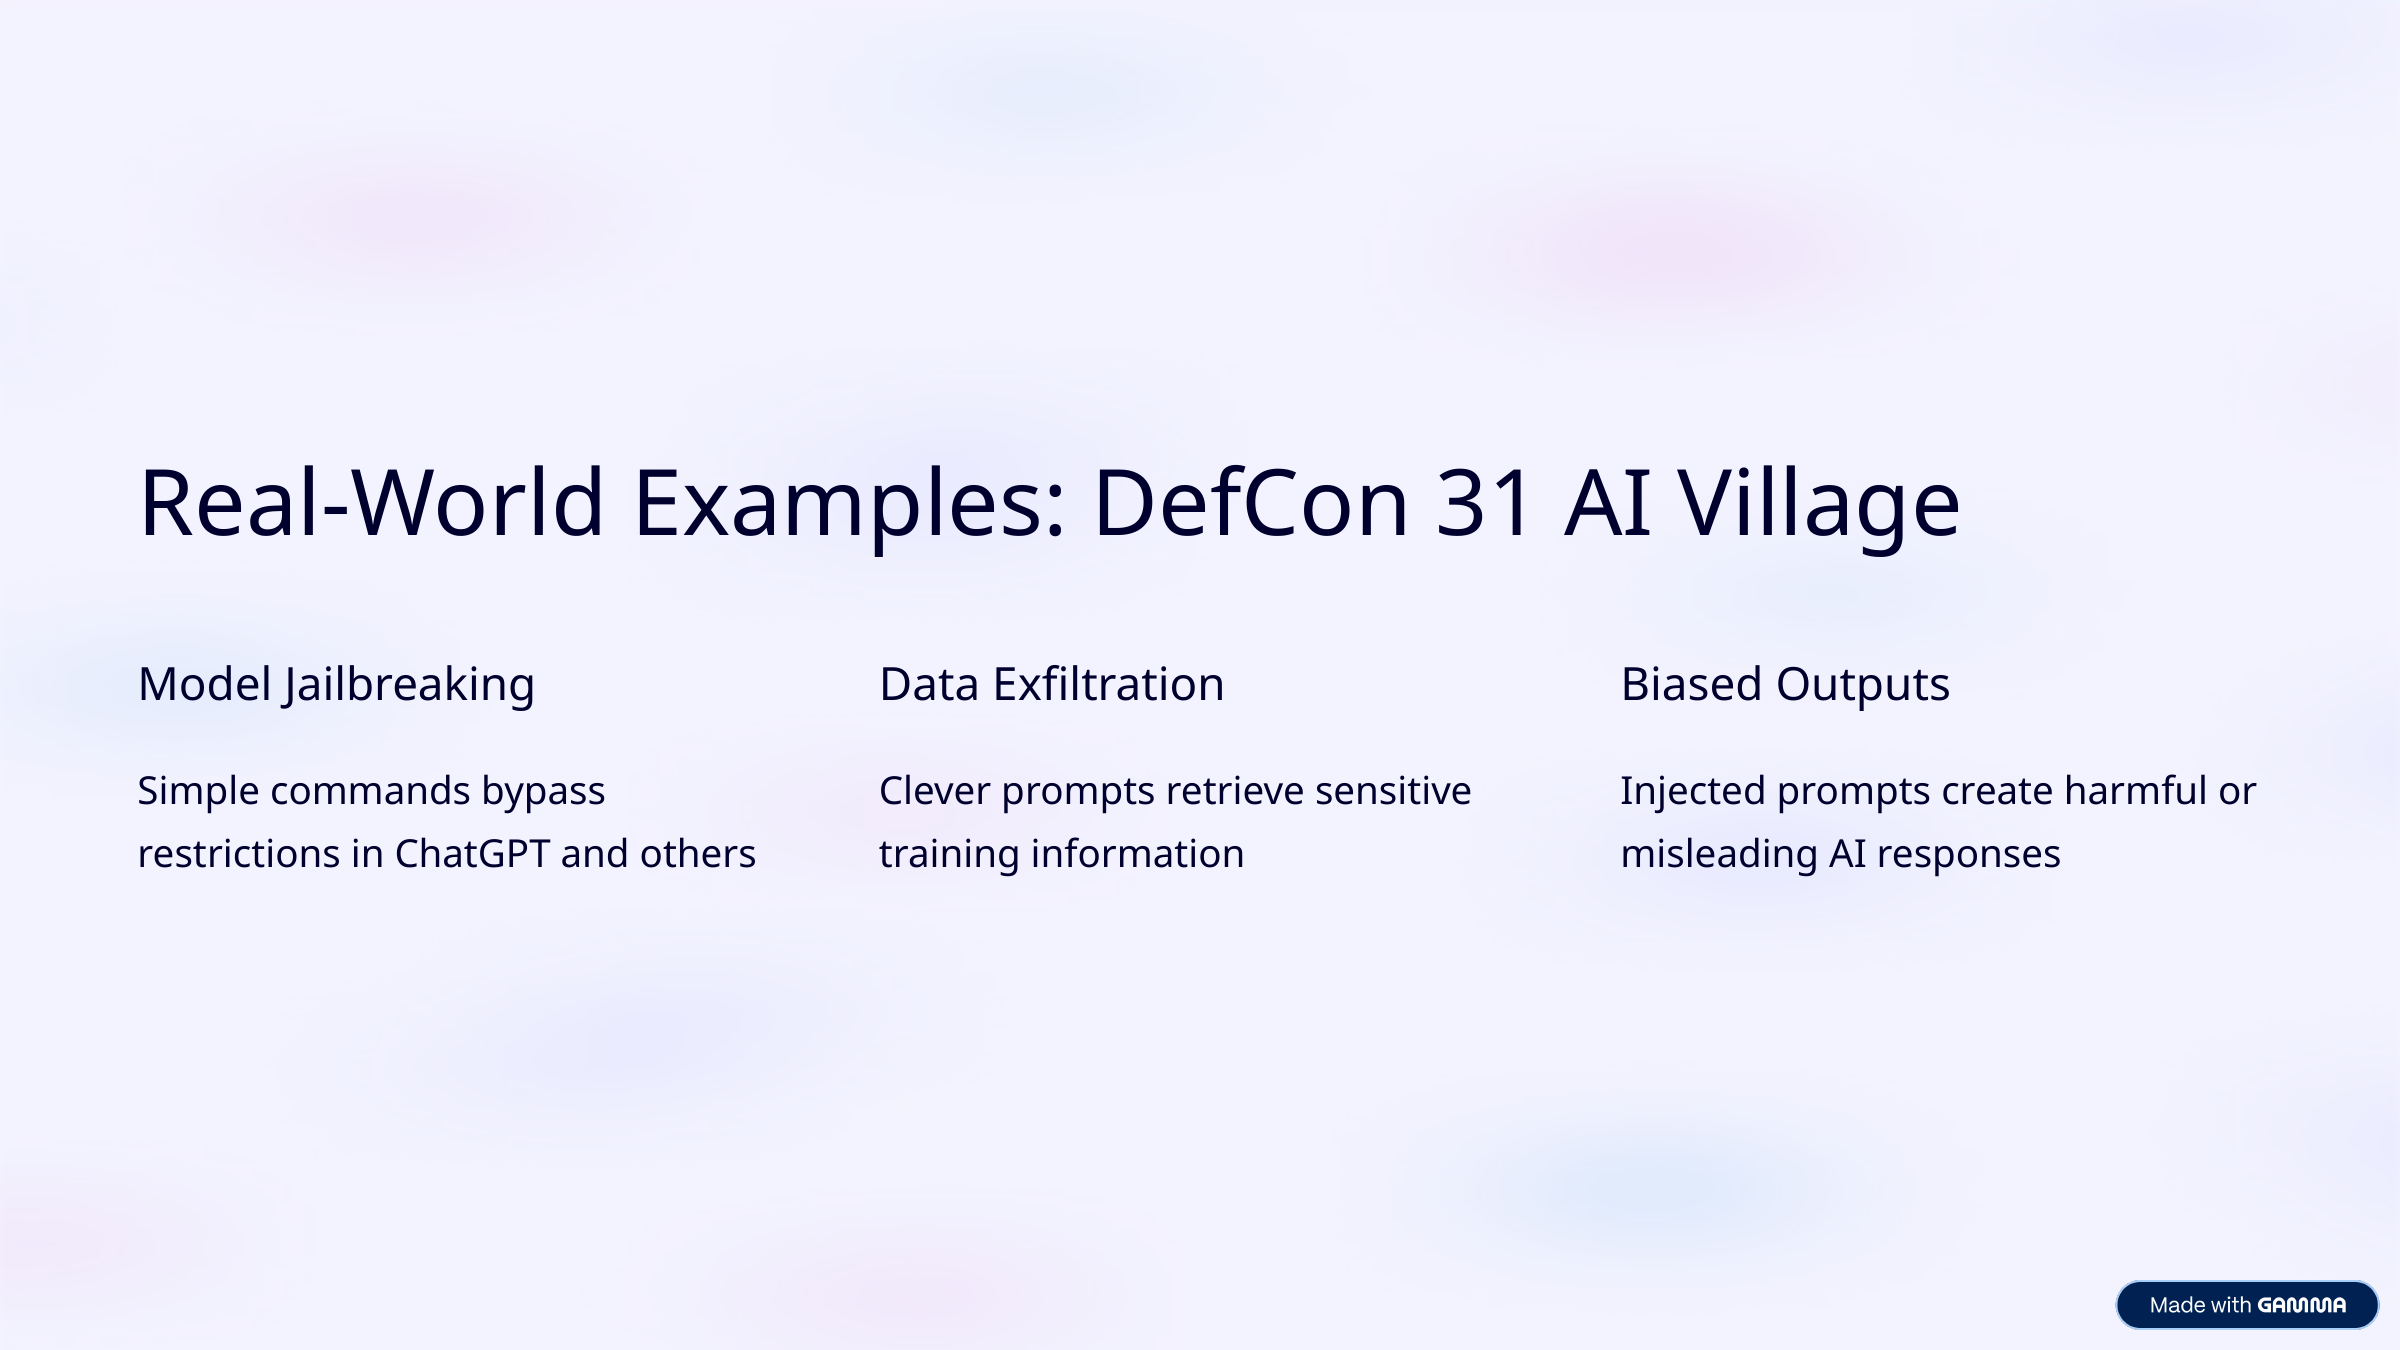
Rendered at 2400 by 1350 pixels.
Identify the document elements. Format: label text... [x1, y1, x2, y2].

picture [2106, 1271, 2389, 1339]
text_box Biased Outputs [1620, 652, 2083, 711]
text_box Model Jailbreaking [137, 652, 600, 711]
text_box Data Exfiltration [878, 652, 1341, 711]
text_box Simple commands bypass restrictions in ChatGPT and others [137, 749, 782, 876]
text_box Real-World Examples: DefCon 31 AI Village [137, 439, 2001, 555]
text_box Clever prompts retrieve sensitive training information [878, 749, 1524, 876]
text_box Injected prompts create harmful or misleading AI responses [1620, 749, 2265, 876]
